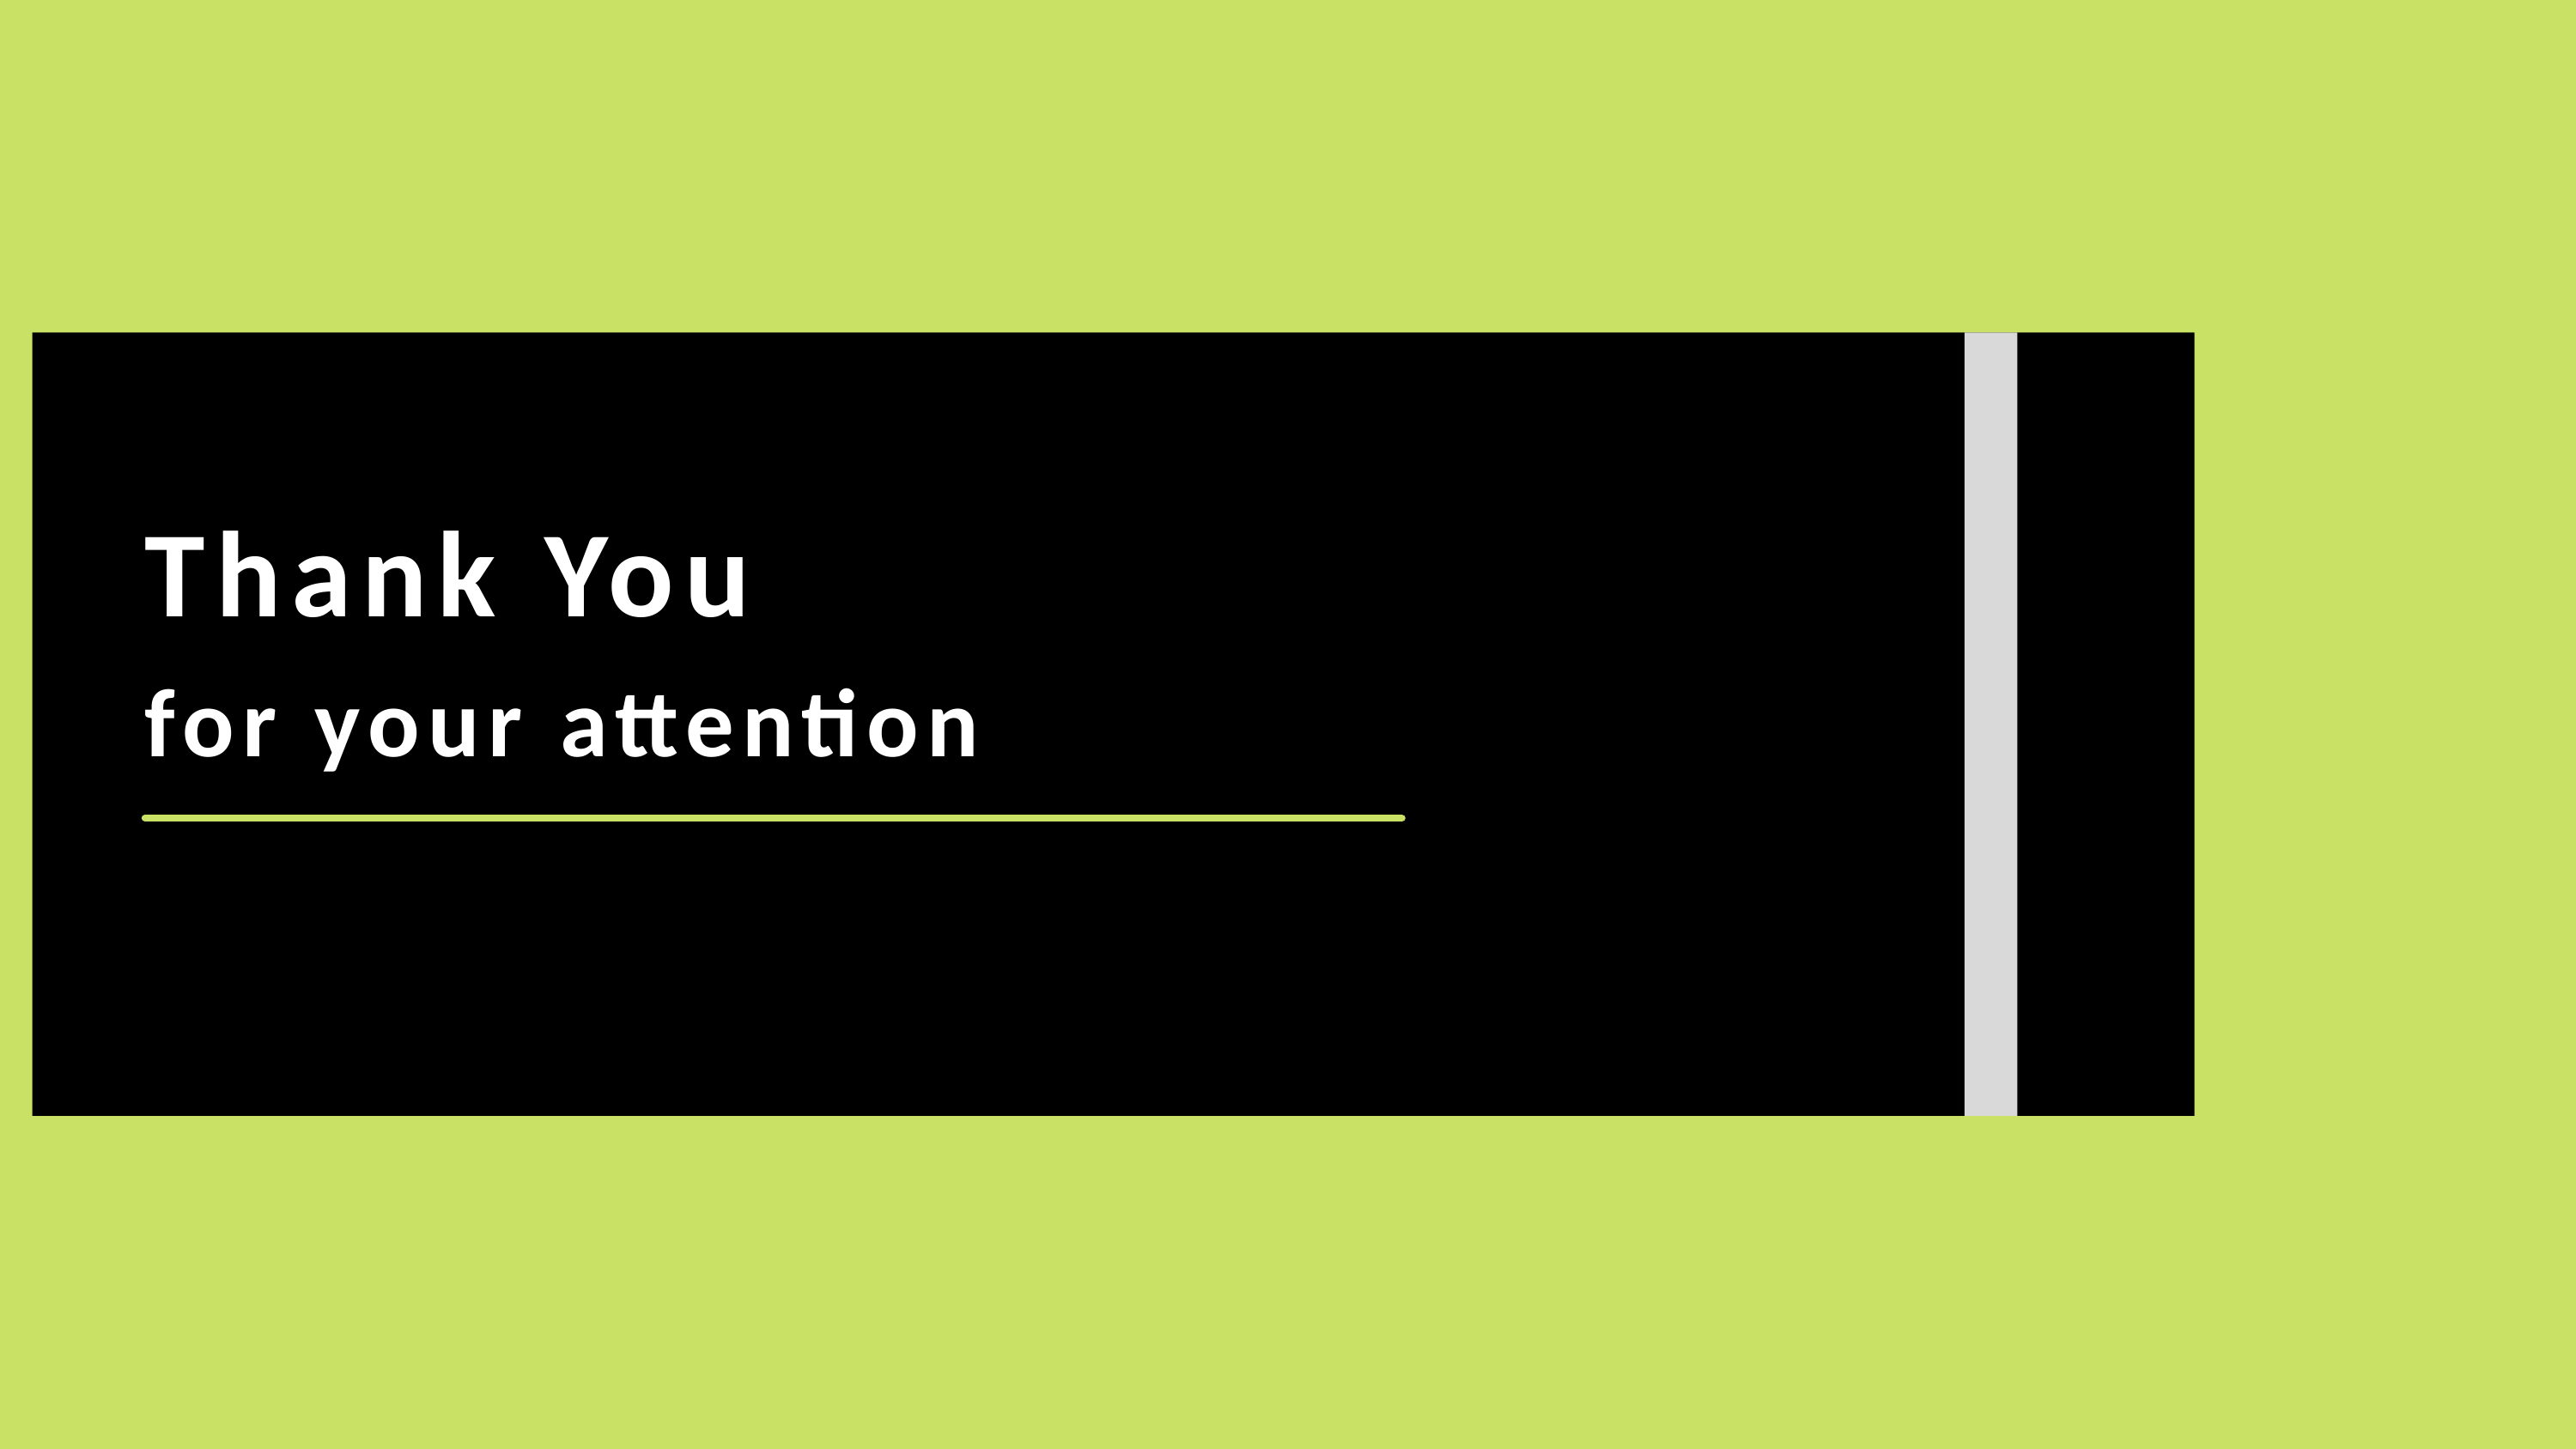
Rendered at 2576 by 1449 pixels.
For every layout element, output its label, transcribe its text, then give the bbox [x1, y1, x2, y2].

text_box [32, 332, 1964, 1116]
text_box Thank You [144, 515, 1137, 642]
text_box for your attention [144, 676, 1324, 777]
text_box [2018, 332, 2195, 1116]
text_box [1964, 332, 2018, 1116]
